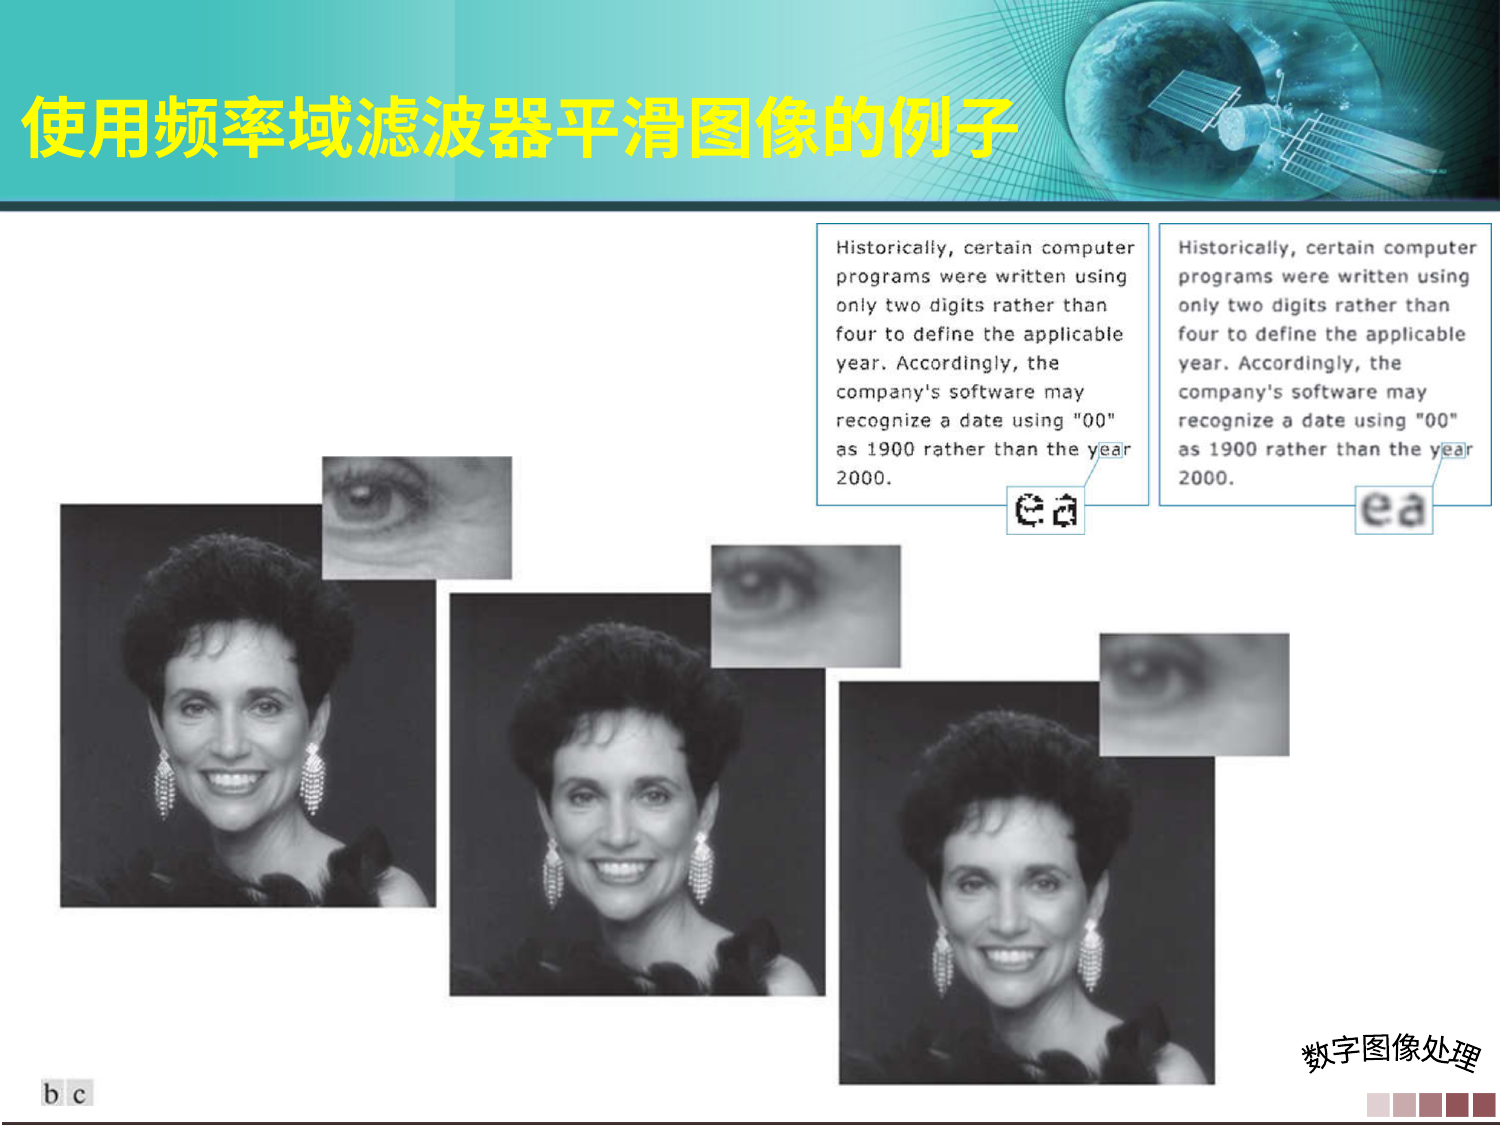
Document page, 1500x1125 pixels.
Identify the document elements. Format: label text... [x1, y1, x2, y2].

text_box 使用频率域滤波器平滑图像的例子 [5, 78, 1117, 173]
picture [0, 0, 1500, 1106]
picture [1367, 1093, 1496, 1117]
